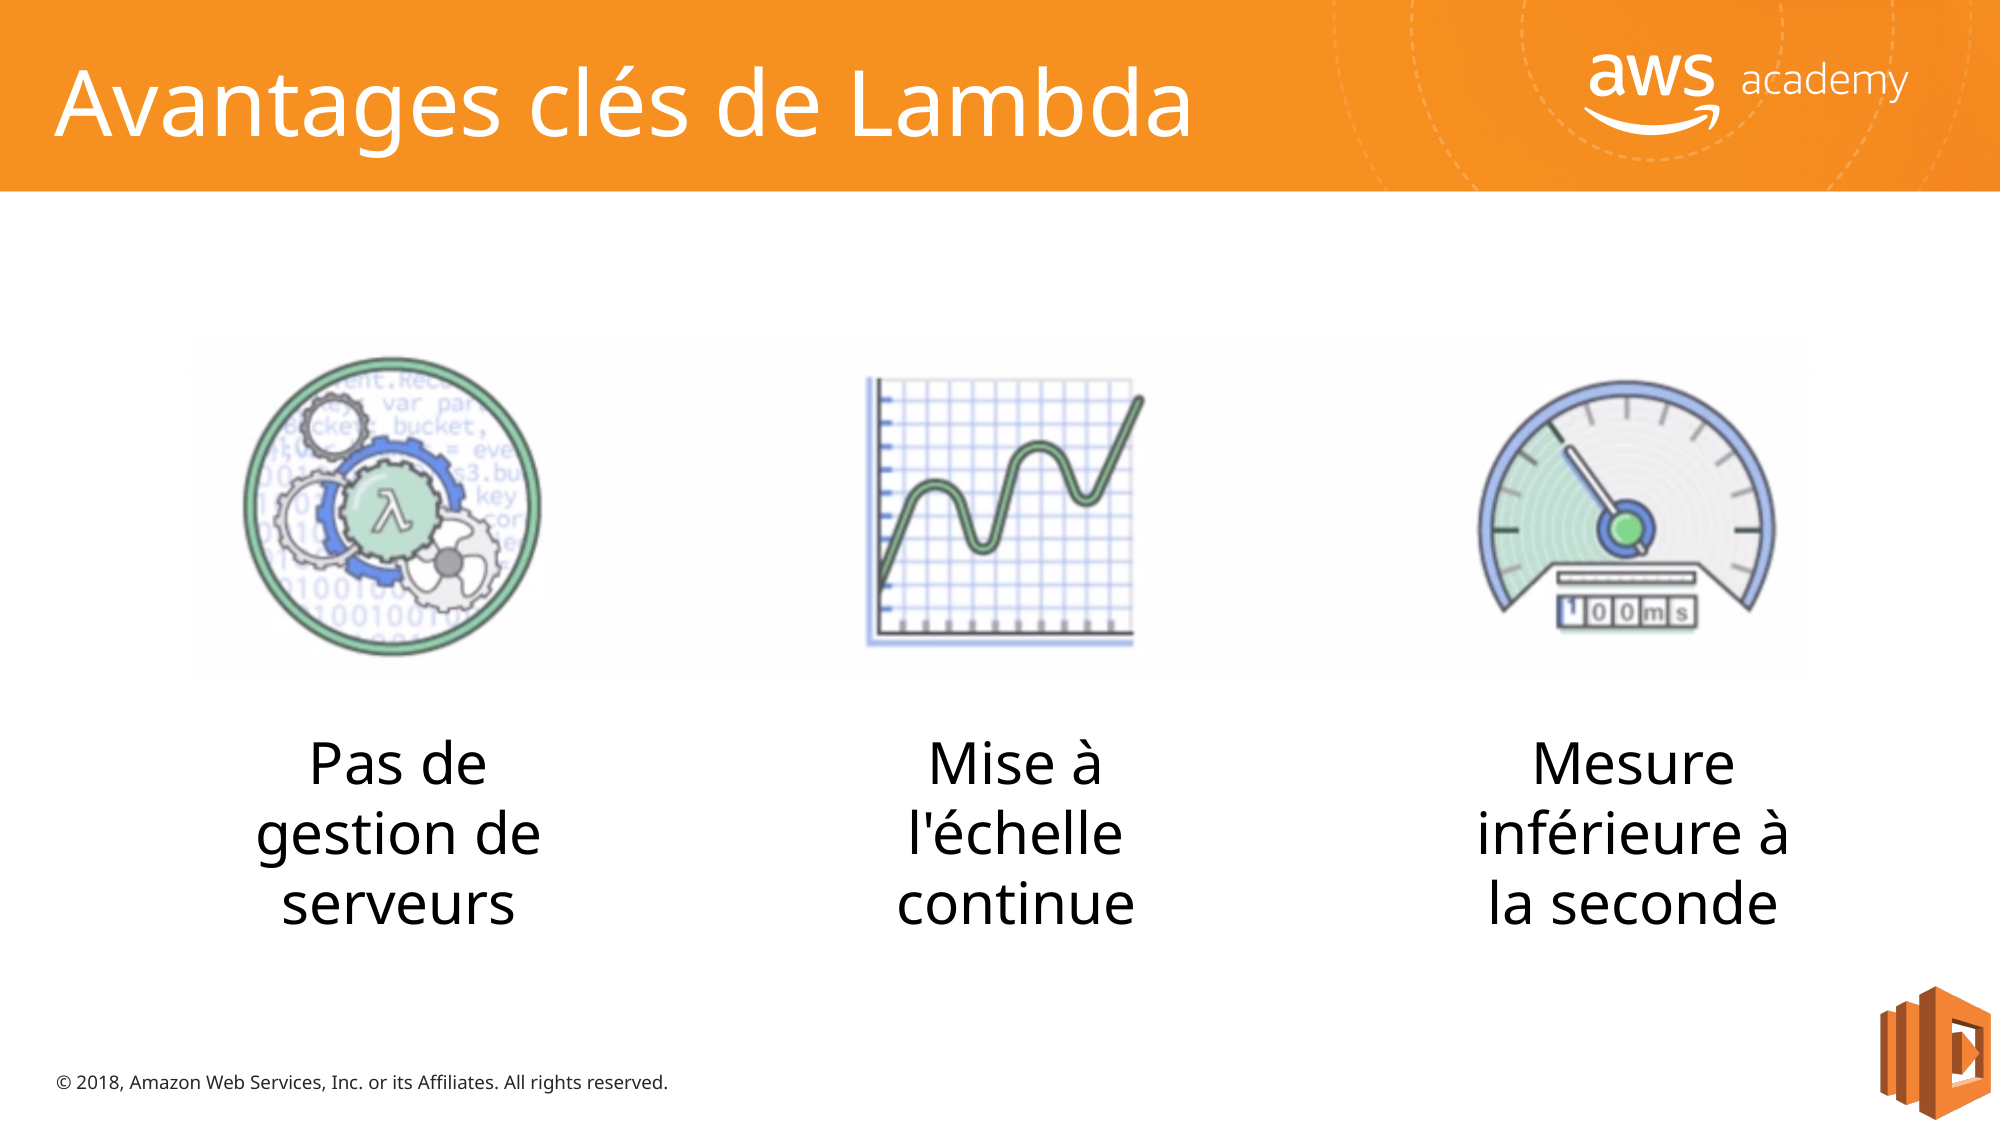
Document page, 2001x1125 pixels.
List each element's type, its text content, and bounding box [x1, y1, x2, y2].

text_box Mesure inférieure à la seconde [1444, 718, 1823, 944]
title Avantages clés de Lambda [39, 43, 1570, 172]
picture [0, 0, 2000, 1125]
text_box Pas de gestion de serveurs [209, 718, 588, 944]
text_box Mise à l'échelle continue [827, 718, 1206, 944]
